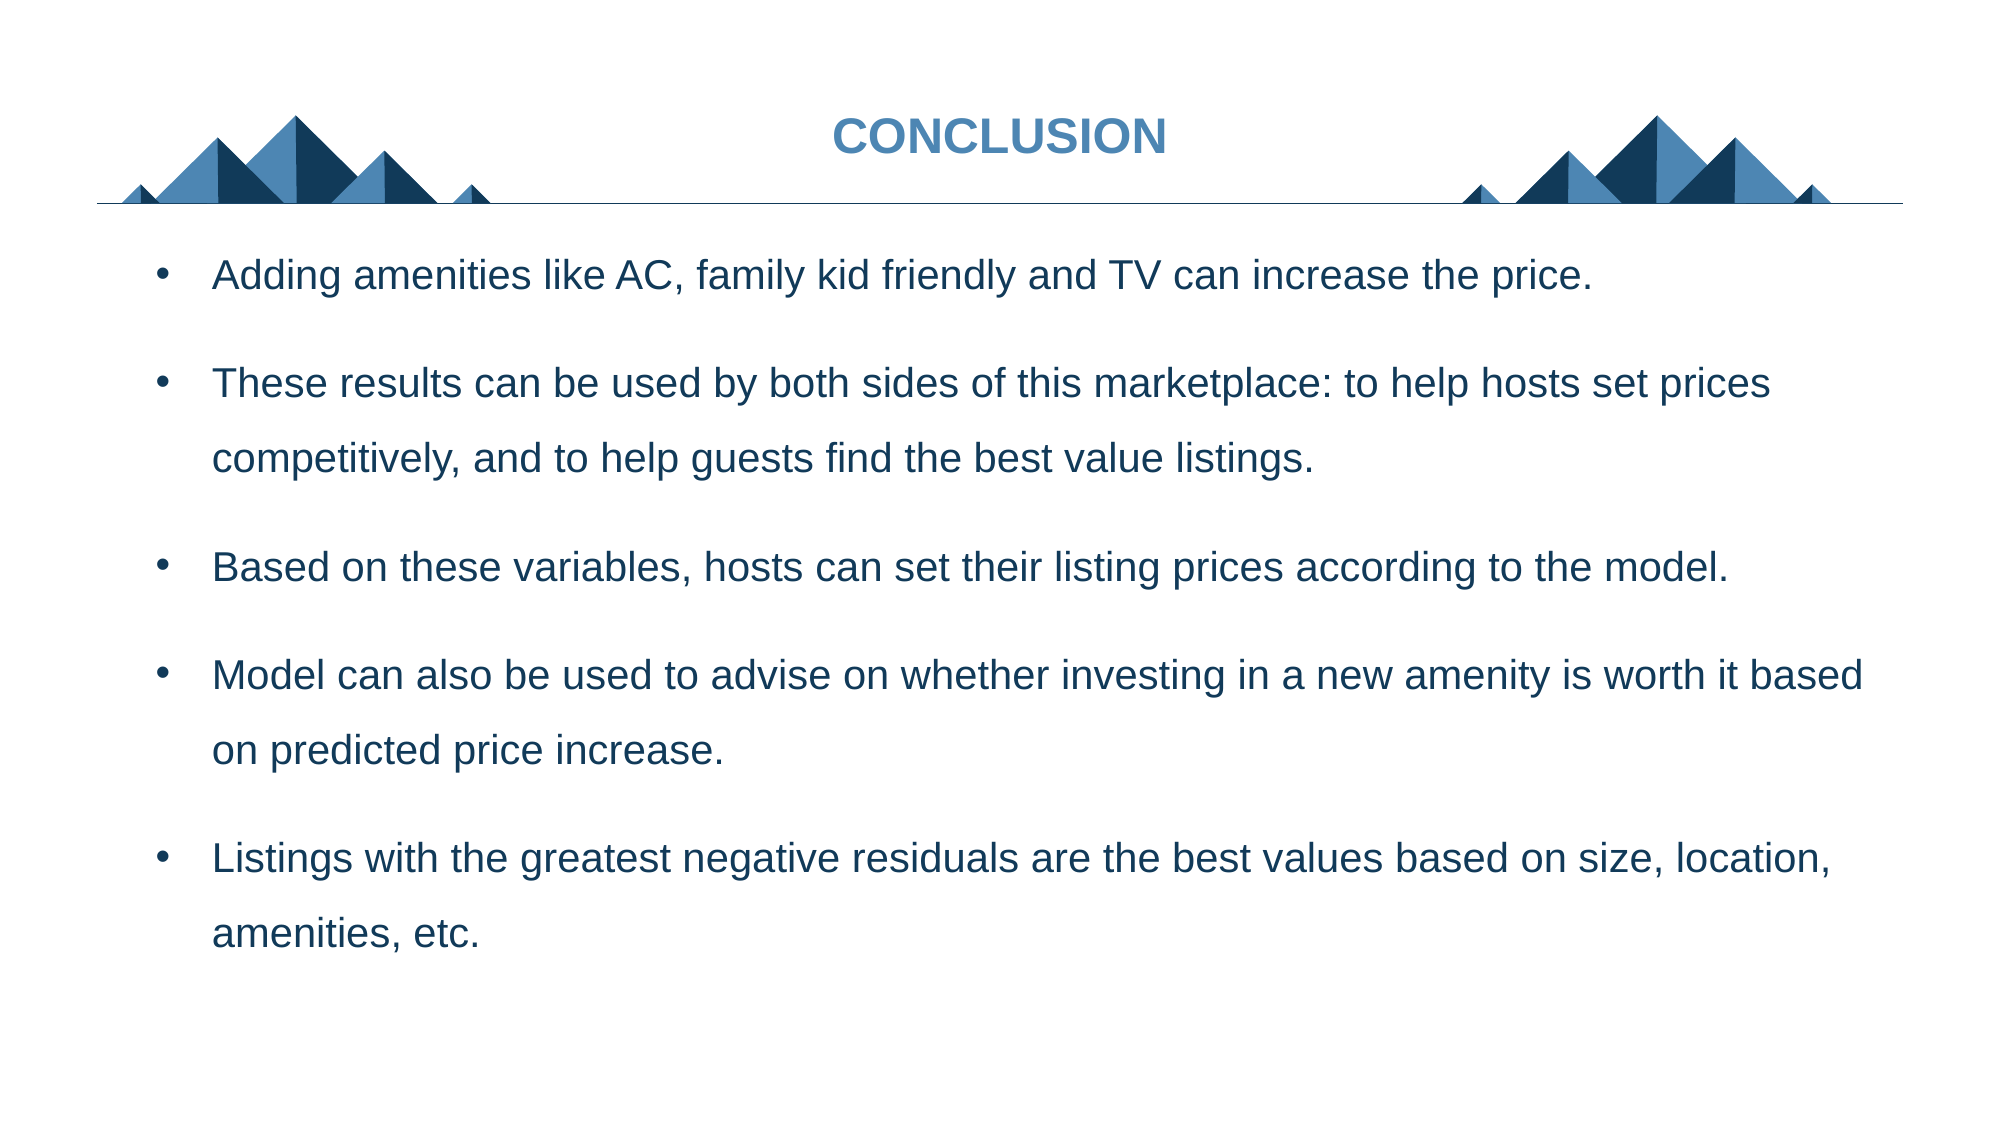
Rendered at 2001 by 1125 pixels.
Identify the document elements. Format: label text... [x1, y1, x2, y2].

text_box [121, 115, 491, 204]
text_box Conclusion [819, 98, 1181, 170]
text_box Adding amenities like AC, family kid friendly and TV can increase the price. These results can be used by both sides of this marketplace: to help hosts set prices competitively, and to help guests find the best value listings. Based on these variables, hosts can set their listing prices according to the model. Model can also be used to advise on whether investing in a new amenity is worth it based on predicted price increase. Listings with the greatest negative residuals are the best values based on size, location, amenities, etc. [140, 215, 1921, 1087]
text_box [1462, 115, 1832, 204]
